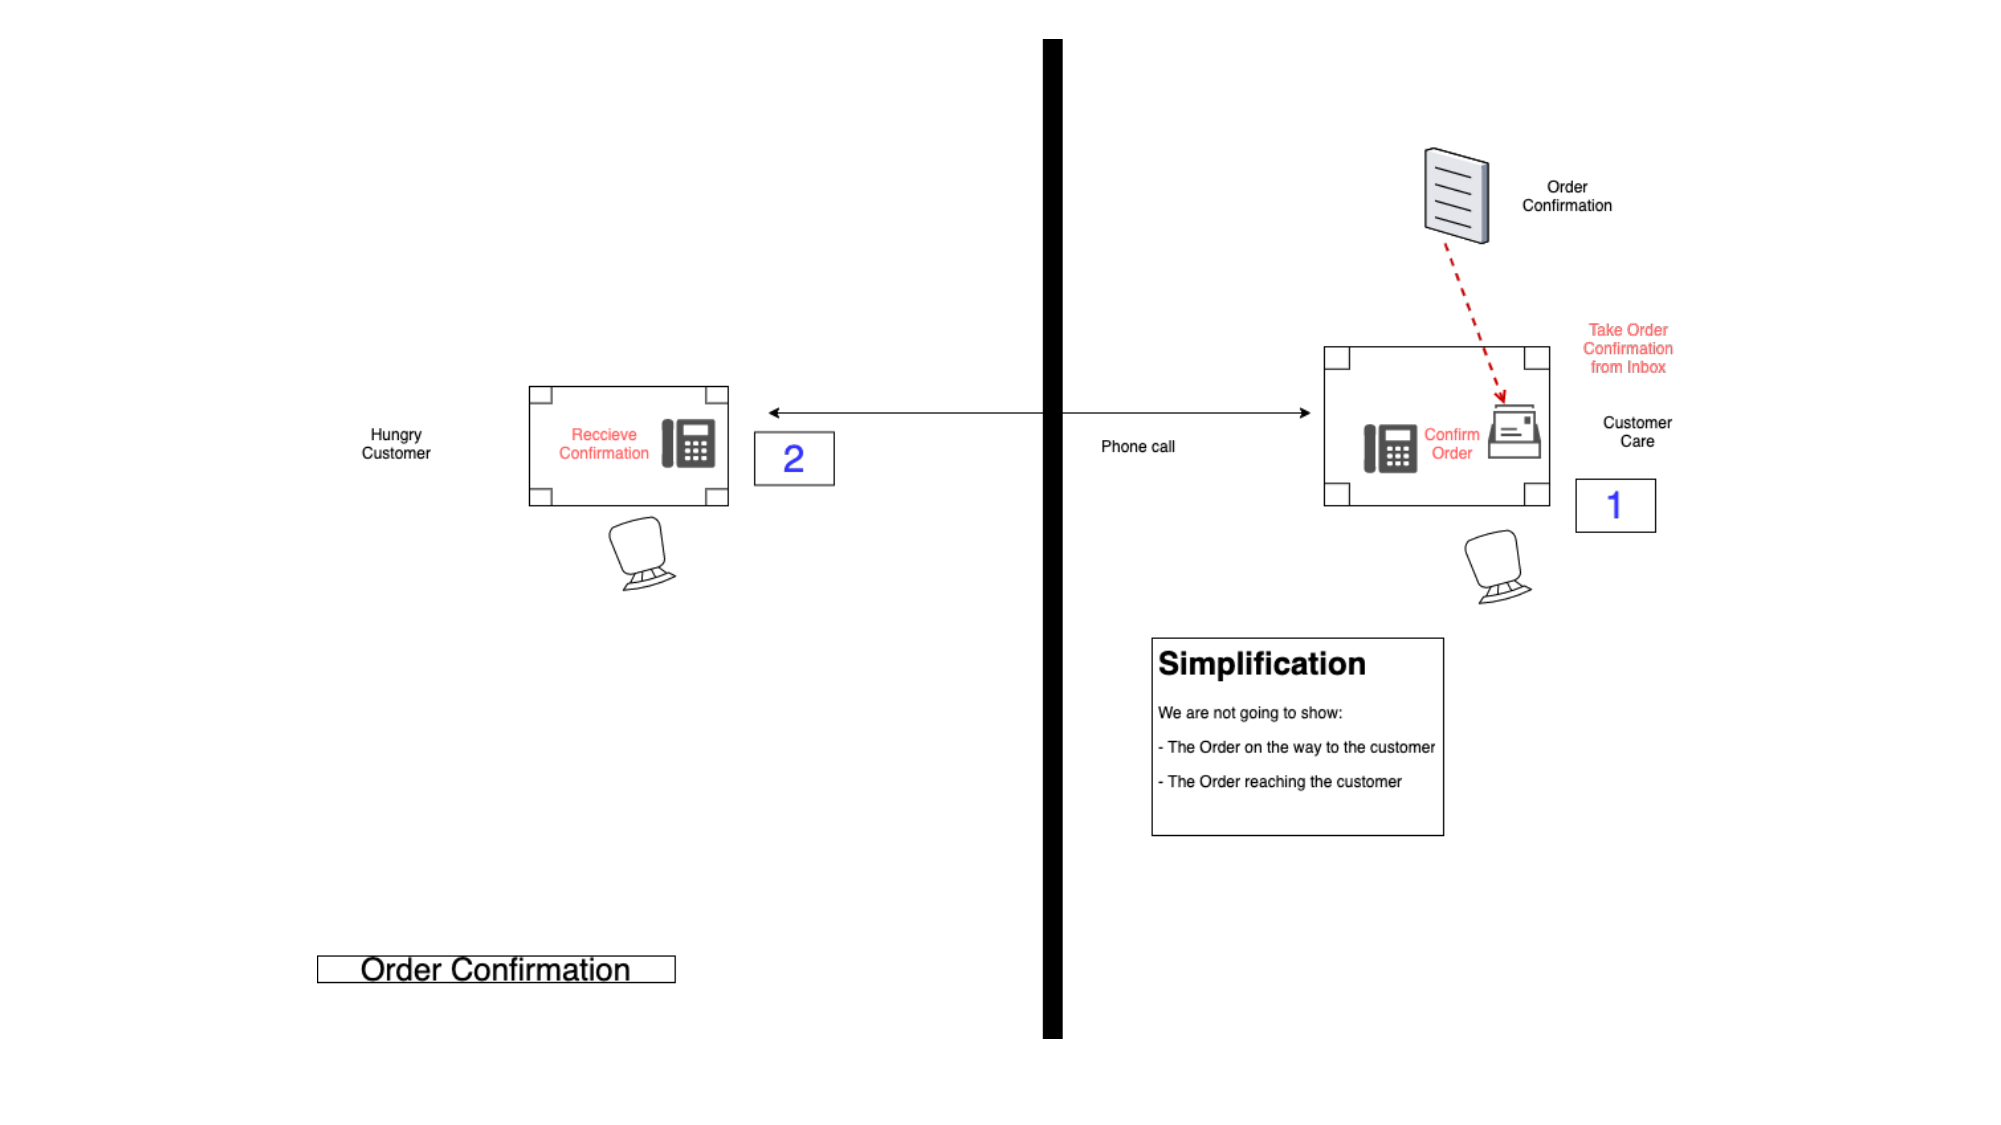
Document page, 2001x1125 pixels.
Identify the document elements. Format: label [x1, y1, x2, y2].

picture [317, 39, 1675, 1039]
